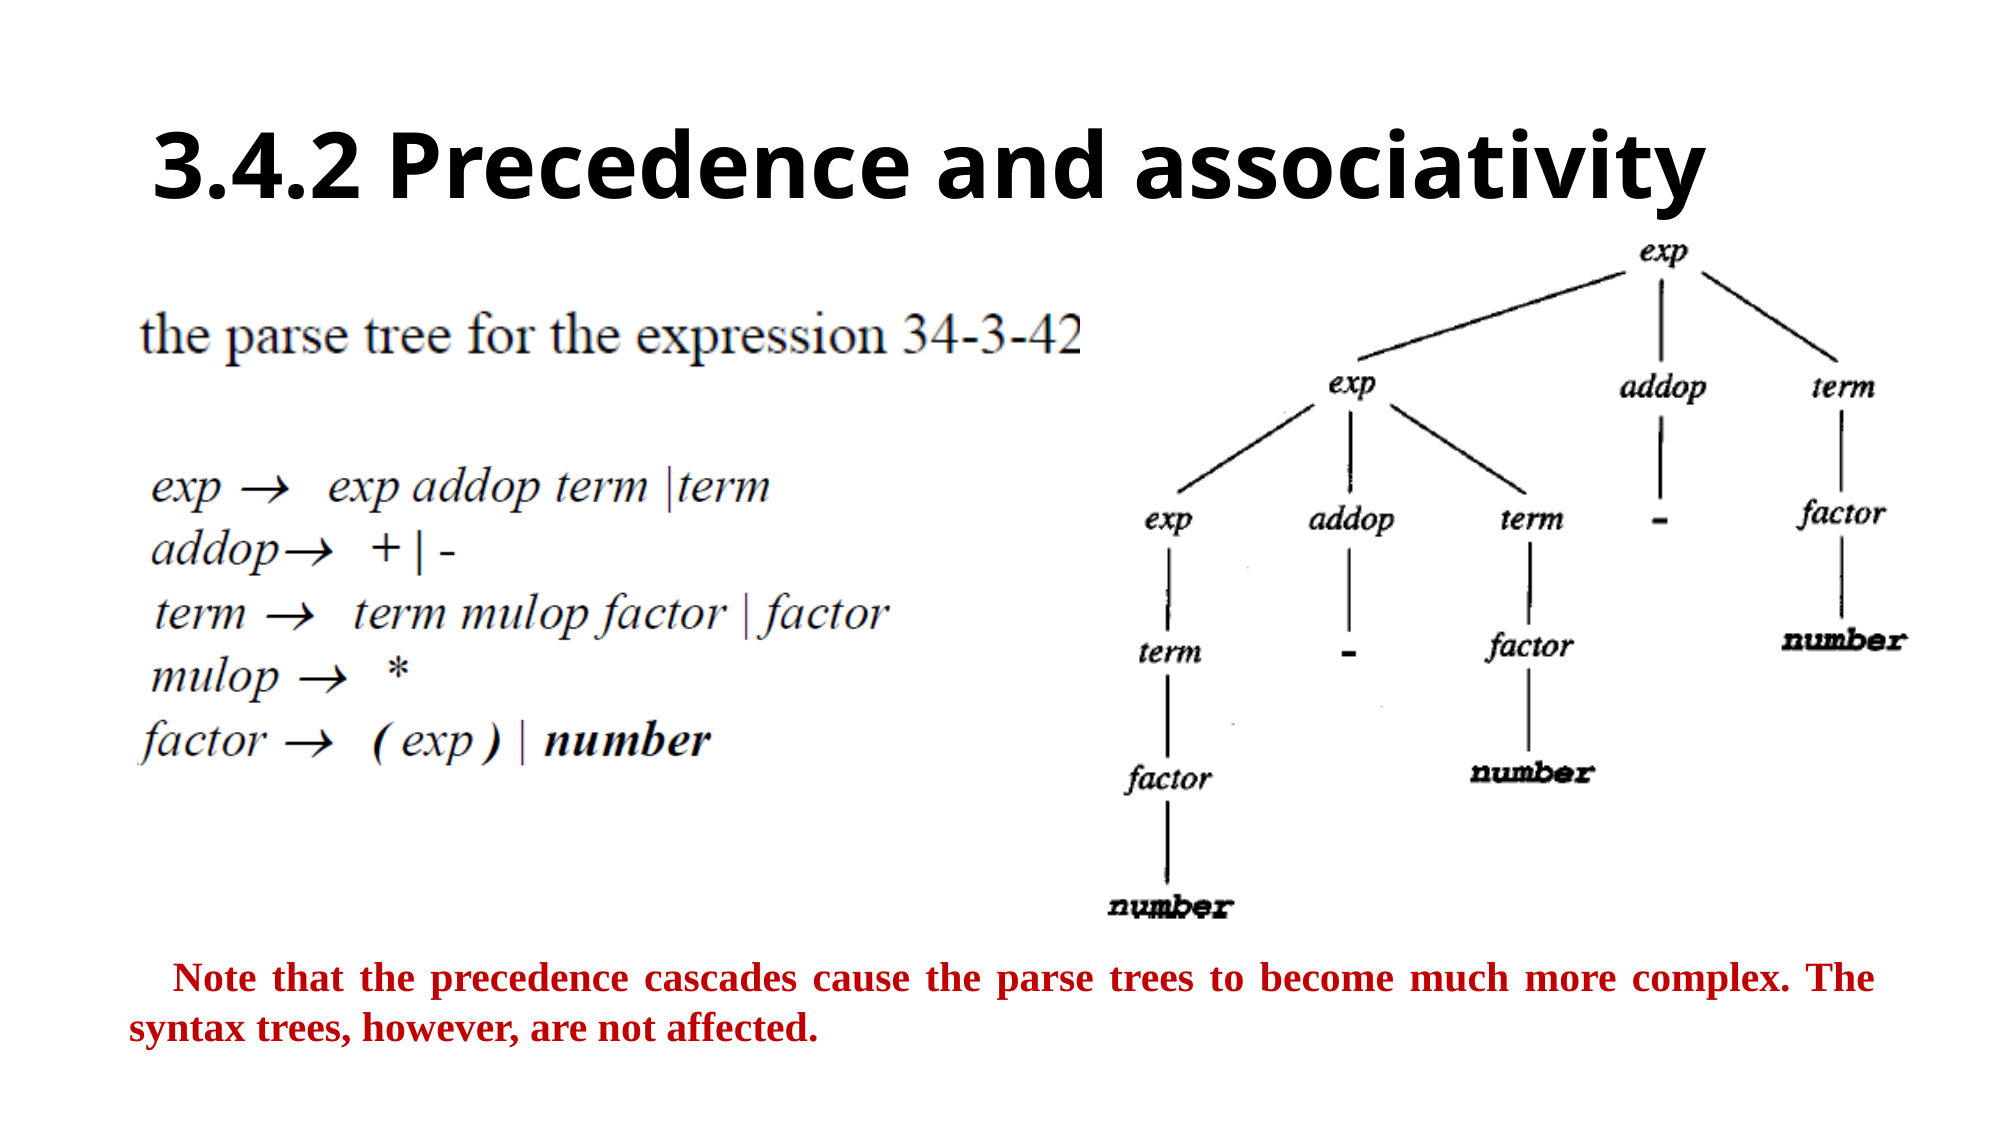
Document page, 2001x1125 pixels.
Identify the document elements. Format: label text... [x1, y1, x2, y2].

title 3.4.2 Precedence and associativity [137, 59, 1863, 278]
picture [114, 229, 1944, 956]
text_box Note that the precedence cascades cause the parse trees to become much more complex. The syntax trees, however, are not affected. [113, 942, 1892, 1058]
picture [137, 466, 902, 786]
